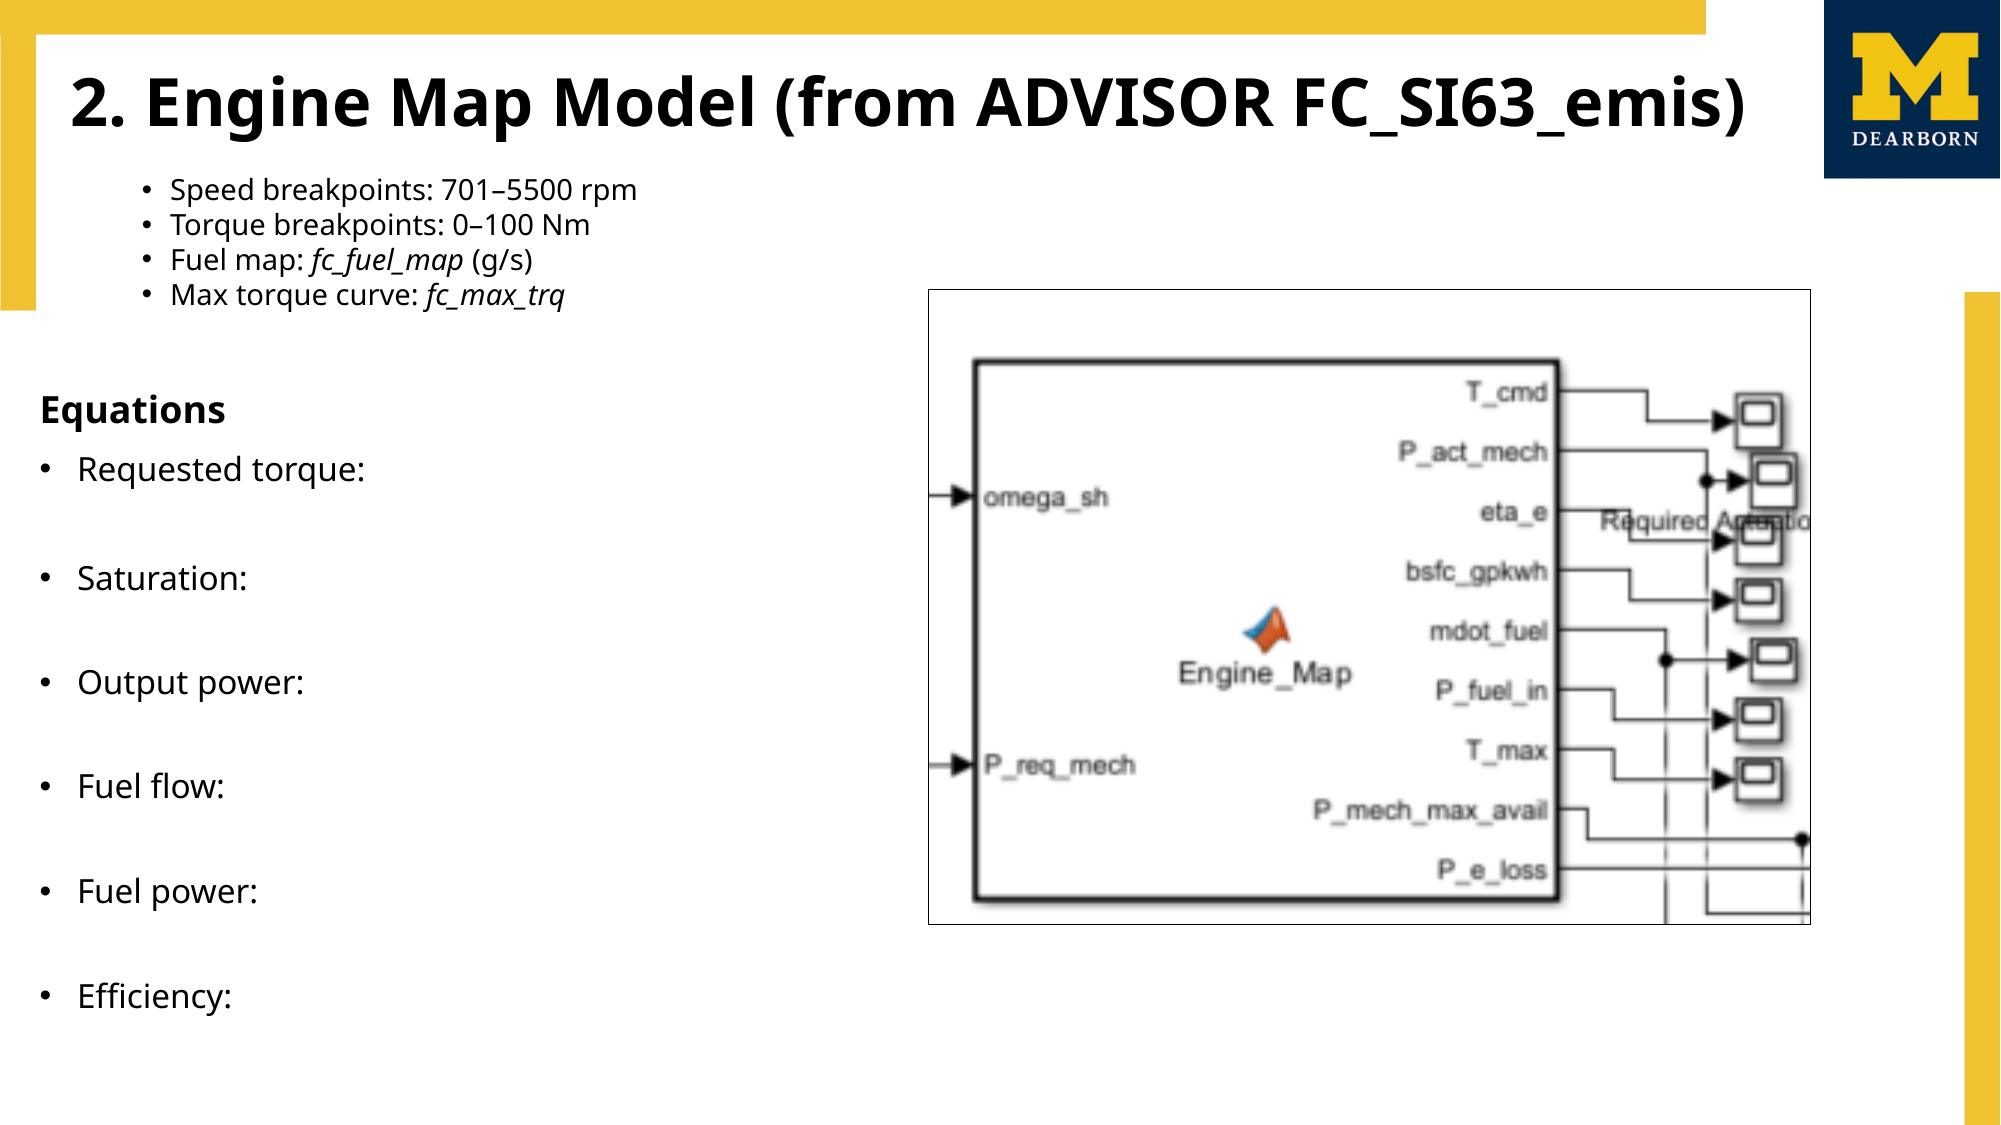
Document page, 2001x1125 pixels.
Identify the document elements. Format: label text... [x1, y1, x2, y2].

text_box Speed breakpoints: 701–5500 rpm Torque breakpoints: 0–100 Nm Fuel map: fc_fuel_map (g/s) Max torque curve: fc_max_trq [51, 163, 1052, 319]
picture [0, 0, 2000, 1125]
list 2. Engine Map Model (from ADVISOR FC_SI63_emis) [36, 37, 1820, 174]
